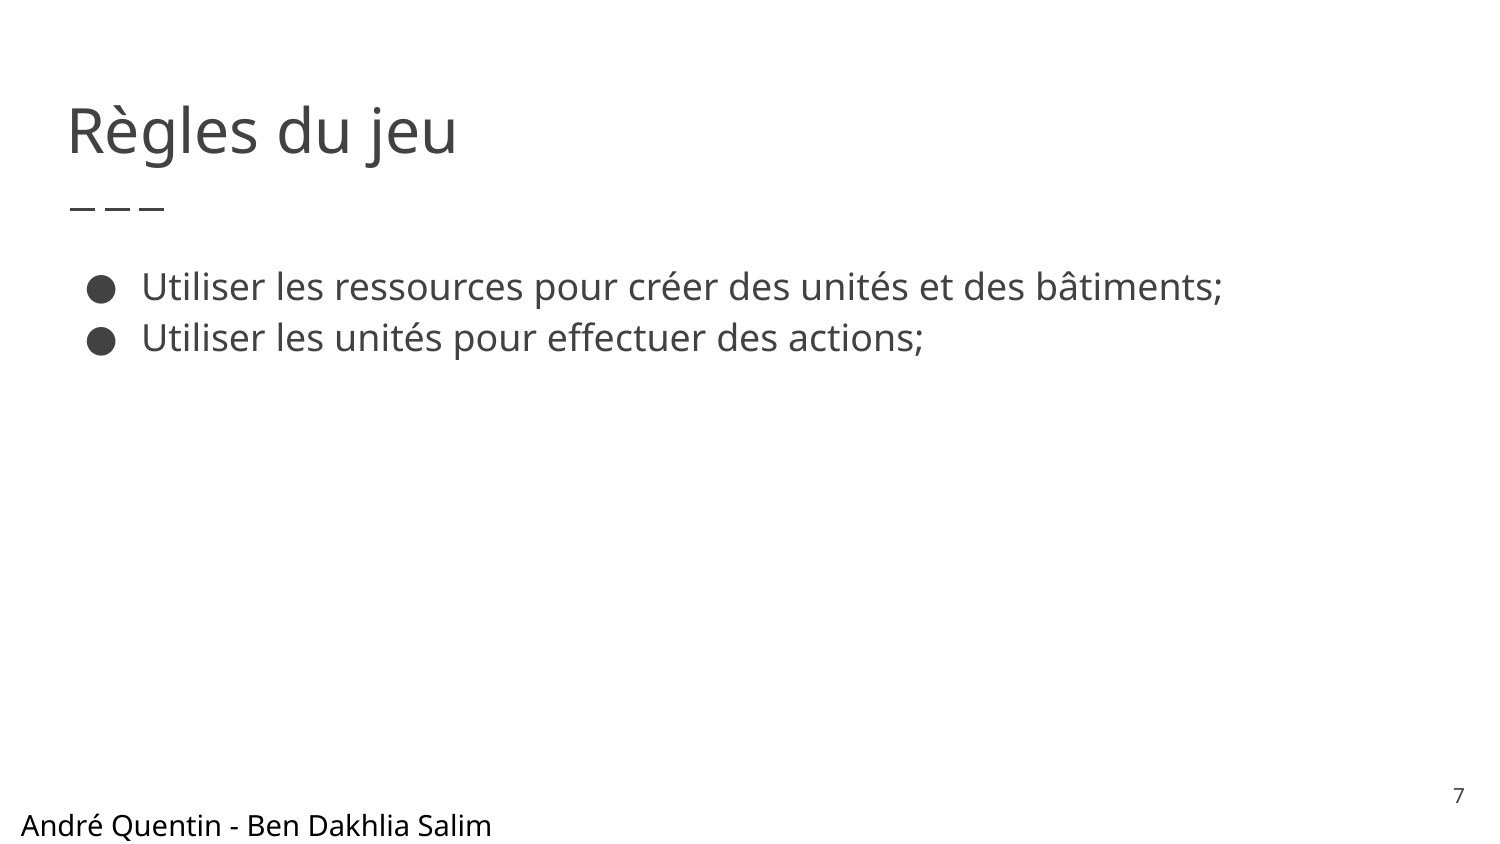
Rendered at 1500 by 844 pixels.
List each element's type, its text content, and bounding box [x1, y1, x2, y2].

list Utiliser les ressources pour créer des unités et des bâtiments; Utiliser les unités pour effectuer des actions; [51, 240, 1449, 750]
slide_number ‹#› [1389, 764, 1480, 830]
title Règles du jeu [51, 61, 1449, 182]
